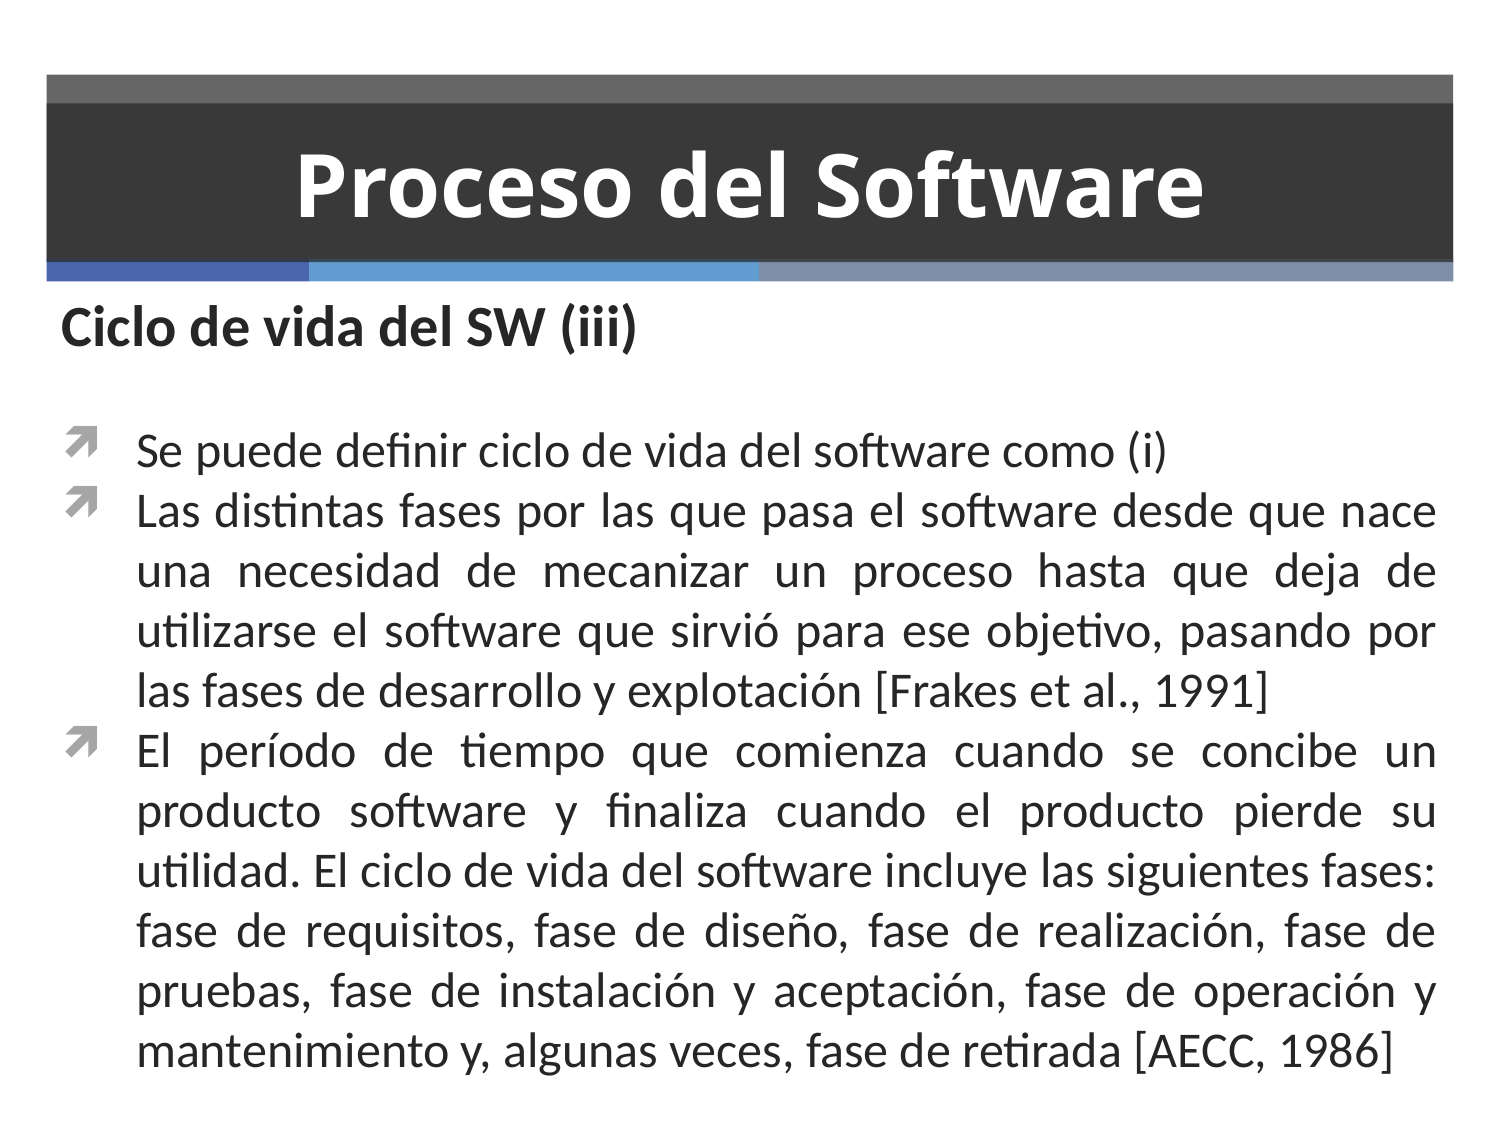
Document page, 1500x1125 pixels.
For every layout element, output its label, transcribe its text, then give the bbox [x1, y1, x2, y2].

list Ciclo de vida del SW (iii) Se puede definir ciclo de vida del software como (i) Las distintas fases por las que pasa el software desde que nace una necesidad de mecanizar un proceso hasta que deja de utilizarse el software que sirvió para ese objetivo, pasando por las fases de desarrollo y explotación [Frakes et al., 1991] El período de tiempo que comienza cuando se concibe un producto software y finaliza cuando el producto pierde su utilidad. El ciclo de vida del software incluye las siguientes fases: fase de requisitos, fase de diseño, fase de realización, fase de pruebas, fase de instalación y aceptación, fase de operación y mantenimiento y, algunas veces, fase de retirada [AECC, 1986] [46, 280, 1454, 936]
title Proceso del Software [46, 103, 1454, 263]
